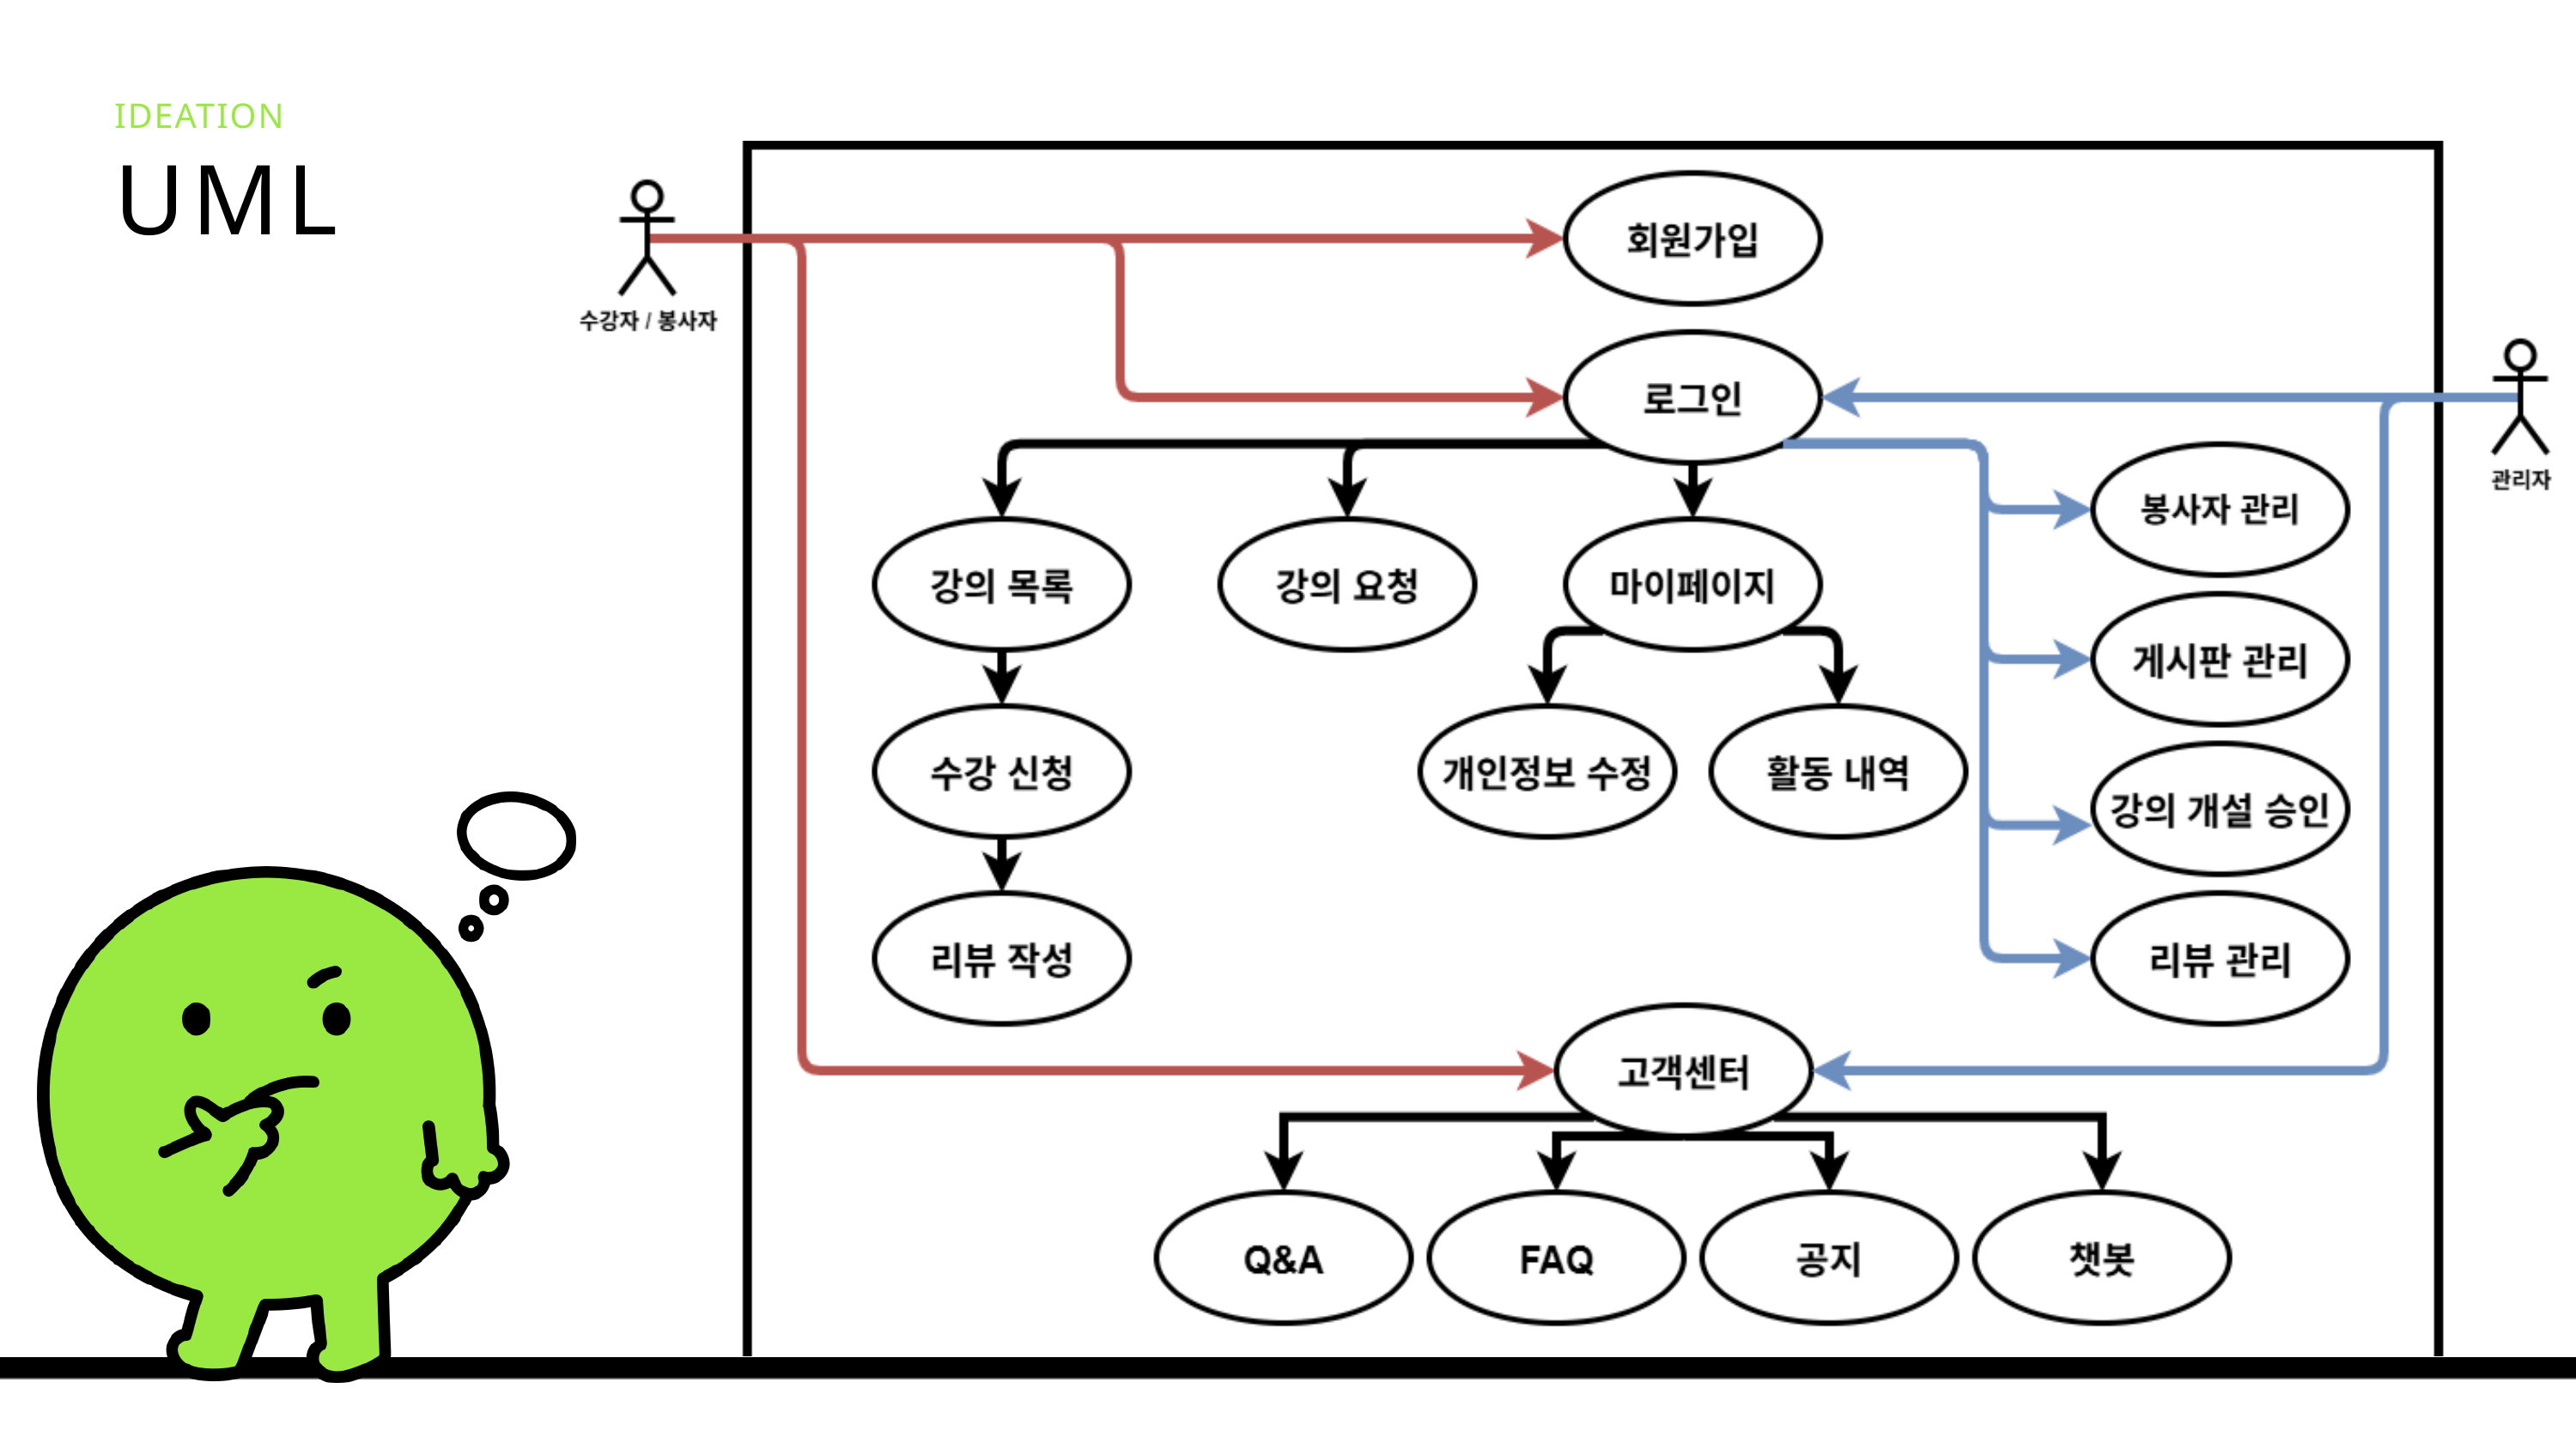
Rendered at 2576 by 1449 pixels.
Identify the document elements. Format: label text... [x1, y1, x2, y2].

text_box IDEATION [114, 93, 653, 140]
picture [0, 141, 2576, 1383]
text_box UML [114, 141, 577, 259]
